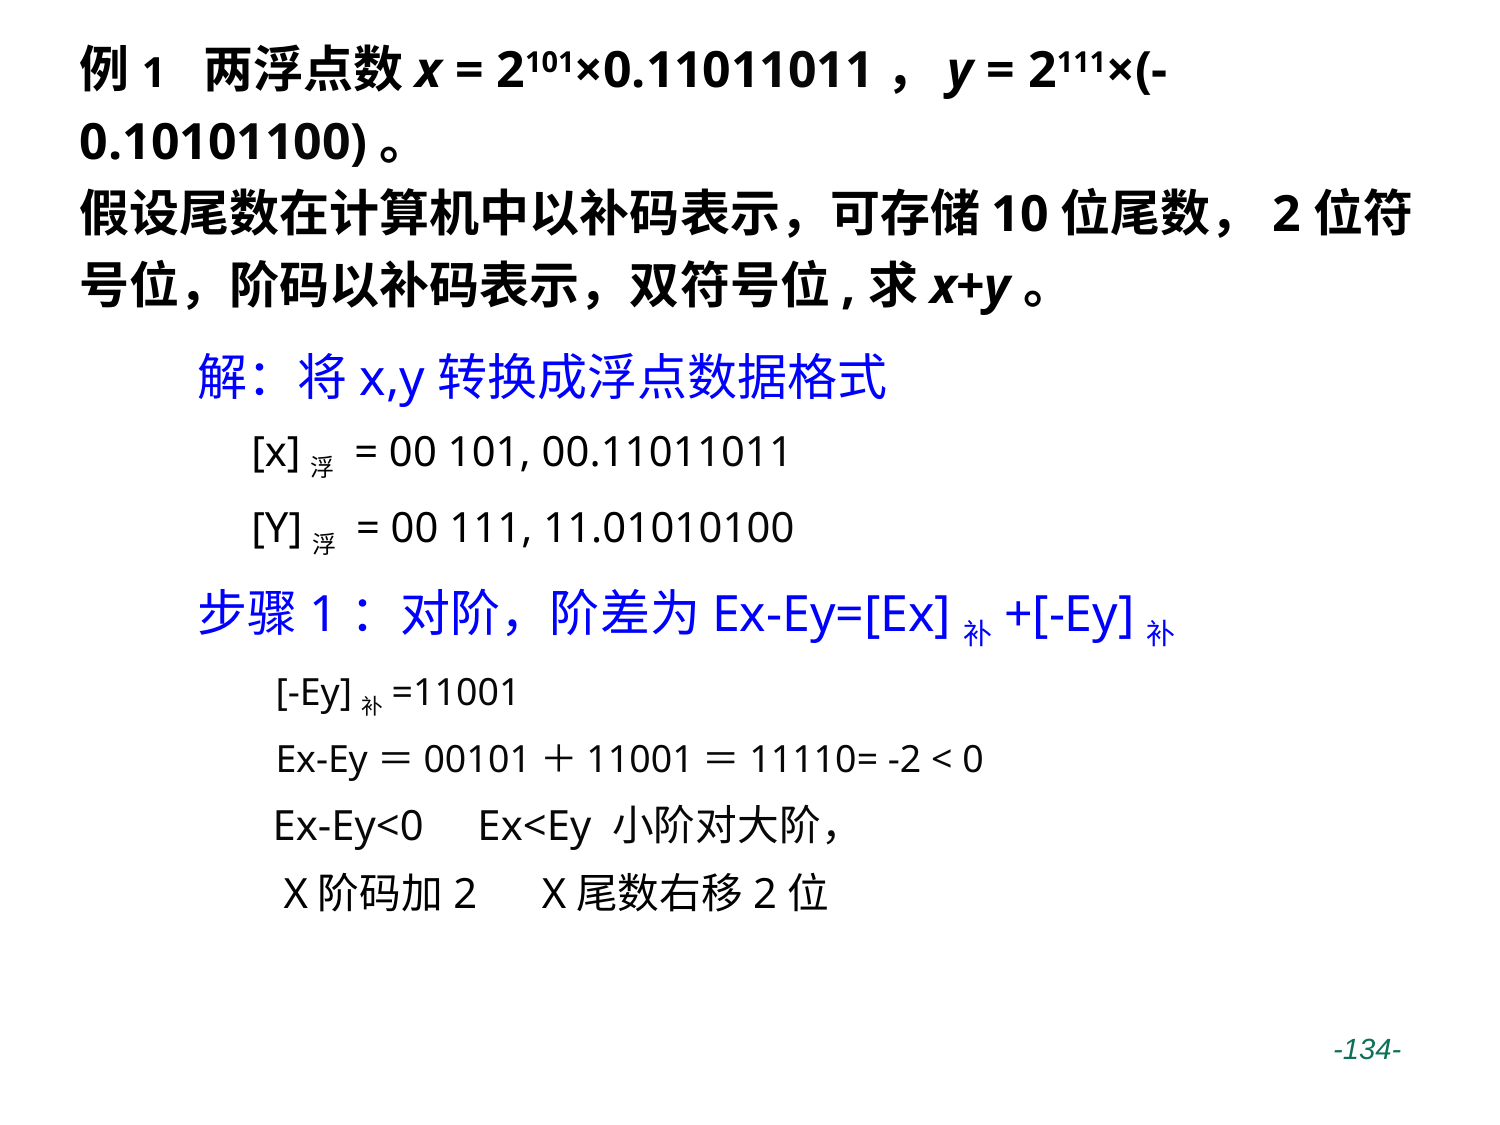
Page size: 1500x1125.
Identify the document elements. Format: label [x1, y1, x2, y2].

slide_number [1257, 1023, 1425, 1102]
text_box [138, 325, 1416, 1069]
text_box [64, 66, 1464, 273]
